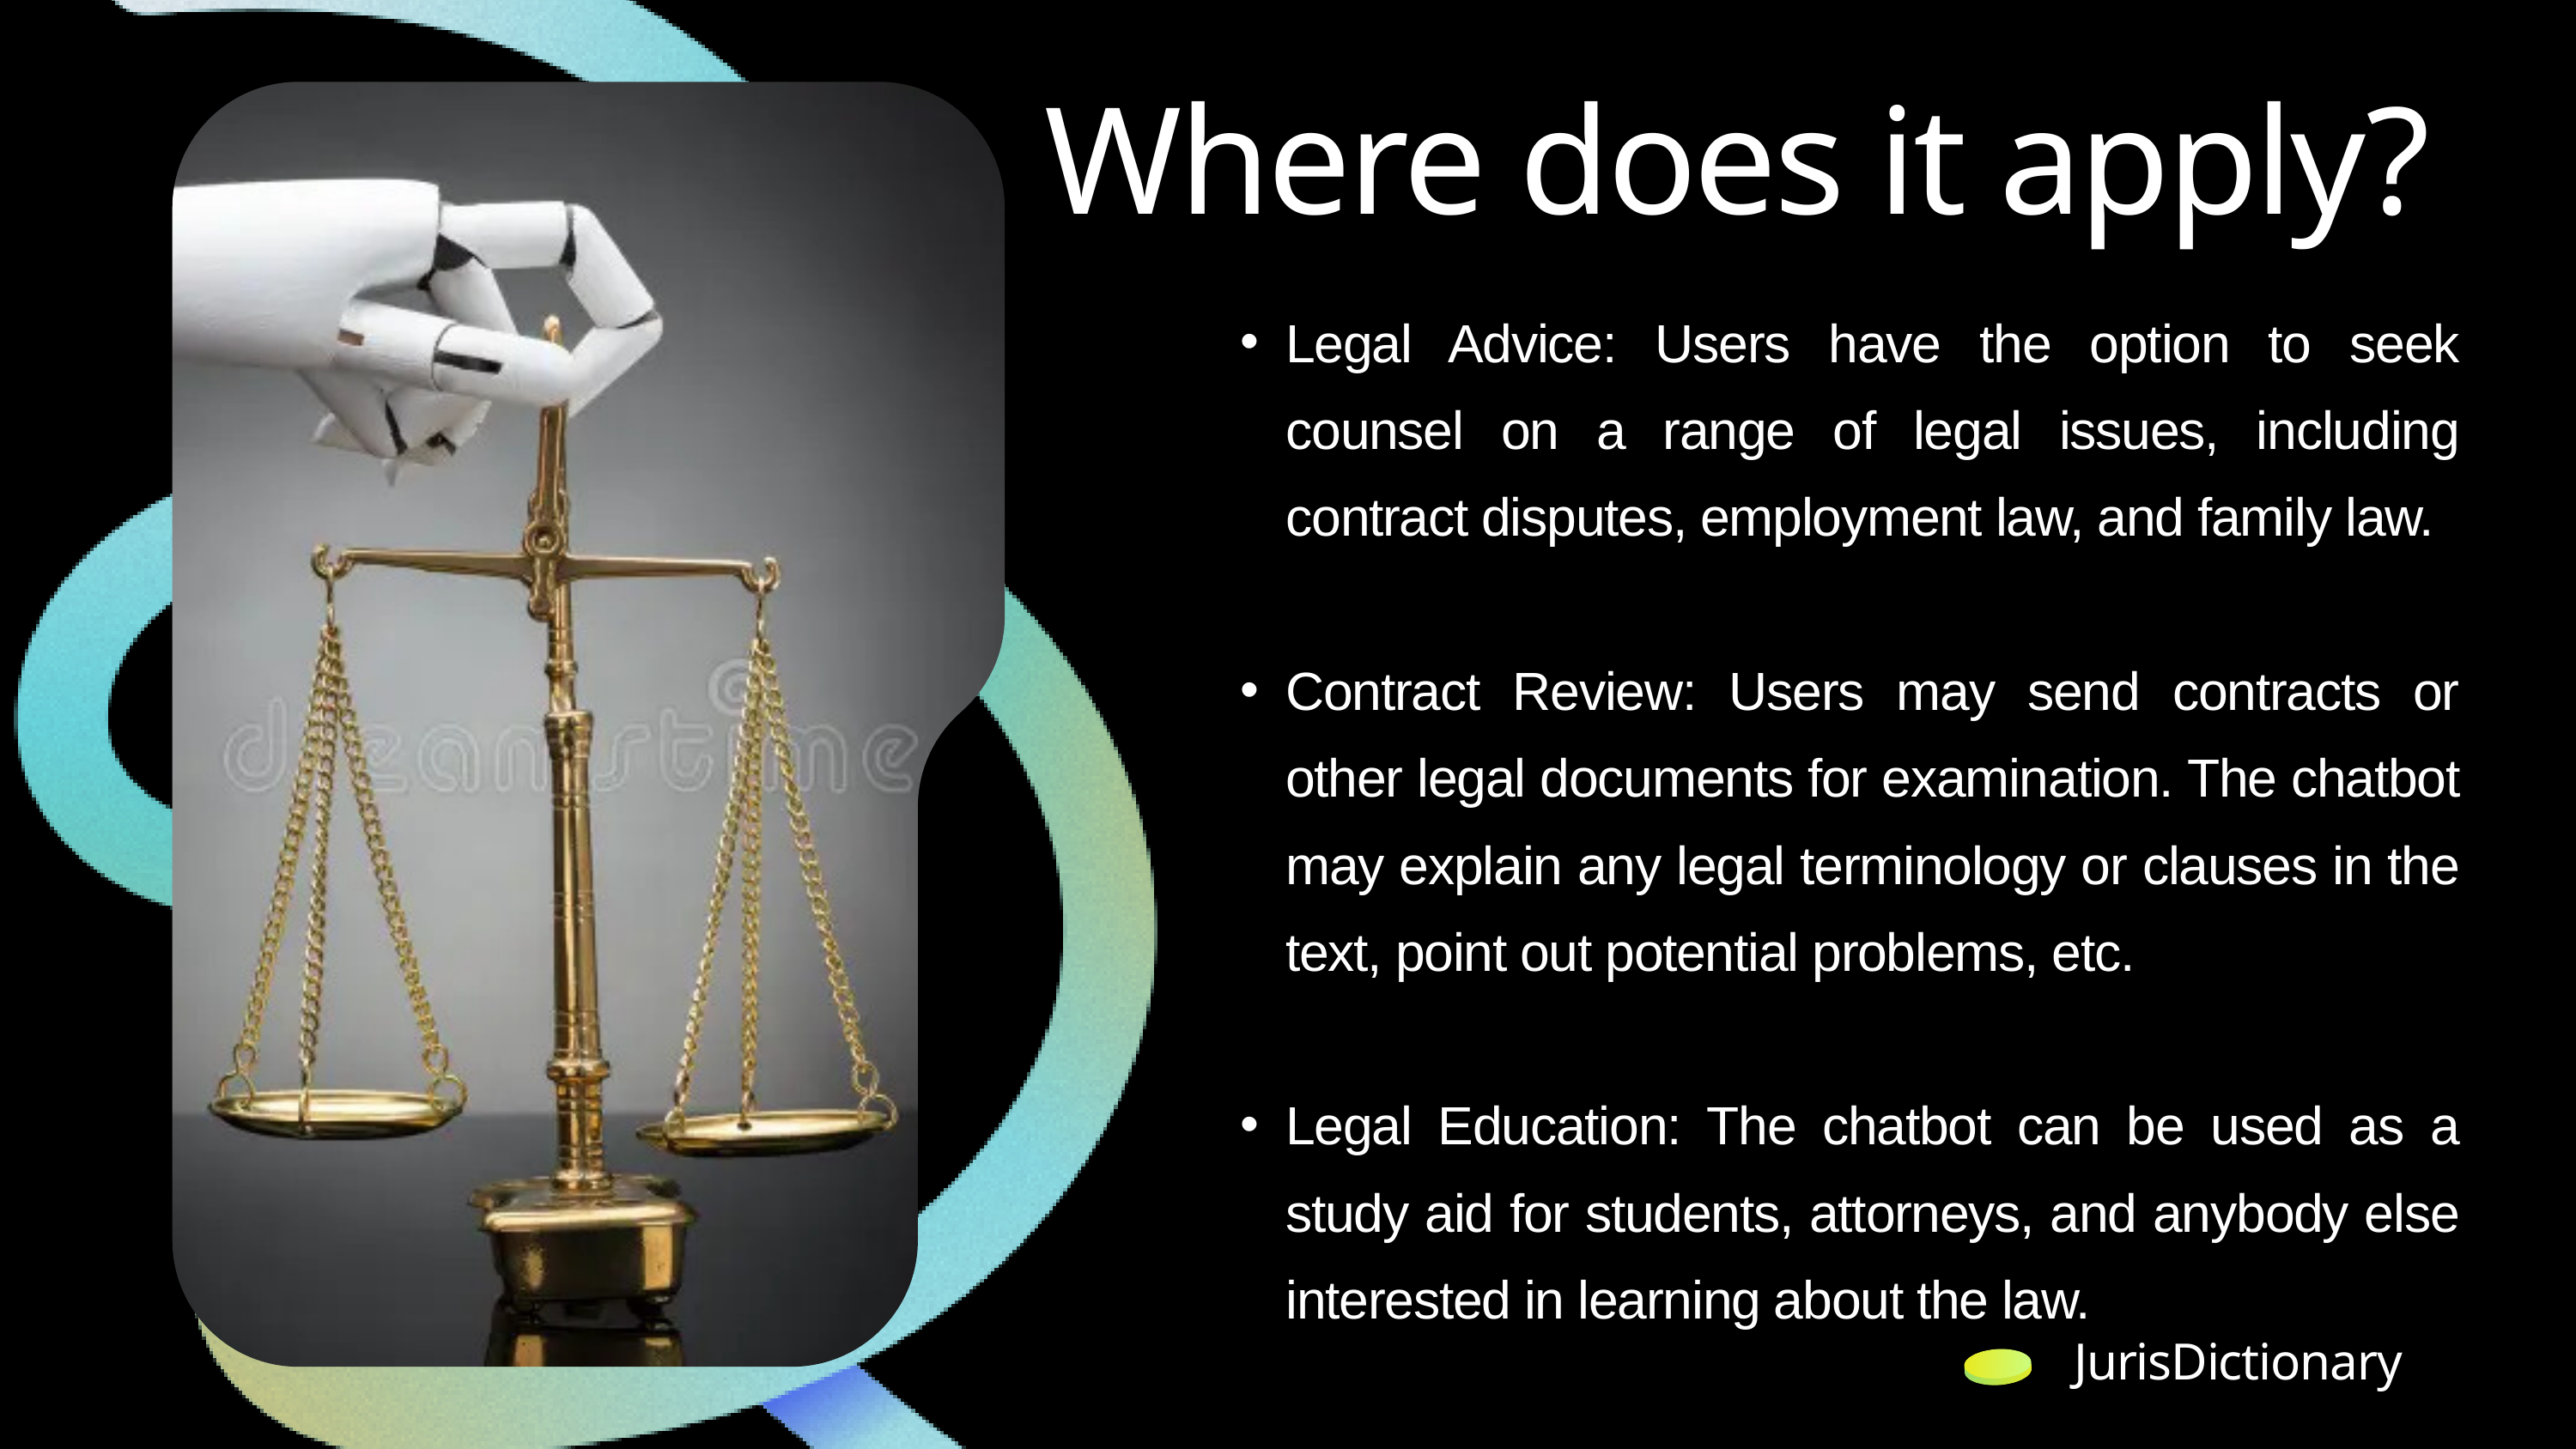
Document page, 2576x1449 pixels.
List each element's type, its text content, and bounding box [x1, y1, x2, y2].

text_box [0, 0, 1759, 1449]
text_box Legal Advice: Users have the option to seek counsel on a range of legal issues, including contract disputes, employment law, and family law. Contract Review: Users may send contracts or other legal documents for examination. The chatbot may explain any legal terminology or clauses in the text, point out potential problems, etc. Legal Education: The chatbot can be used as a study aid for students, attorneys, and anybody else interested in learning about the law. [1194, 286, 2460, 1330]
text_box [1960, 1348, 2035, 1386]
text_box Where does it apply? [1043, 95, 2512, 245]
text_box JurisDictionary [2060, 1339, 2432, 1390]
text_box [172, 82, 1005, 1367]
